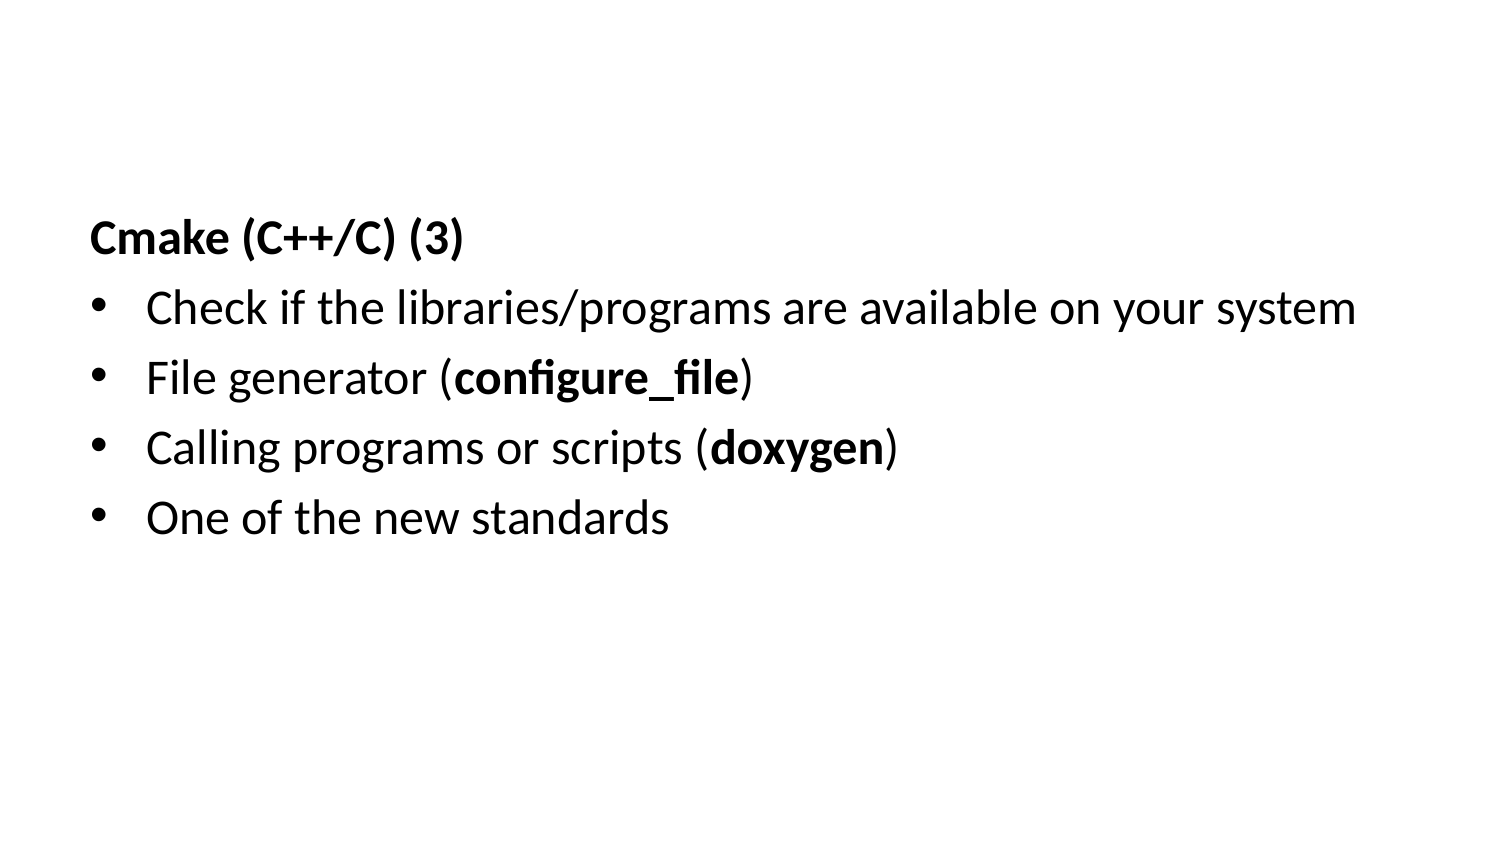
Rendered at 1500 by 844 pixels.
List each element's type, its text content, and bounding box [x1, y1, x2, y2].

list Cmake (C++/C) (3) Check if the libraries/programs are available on your system File generator (configure_file) Calling programs or scripts (doxygen) One of the new standards [75, 196, 1425, 754]
